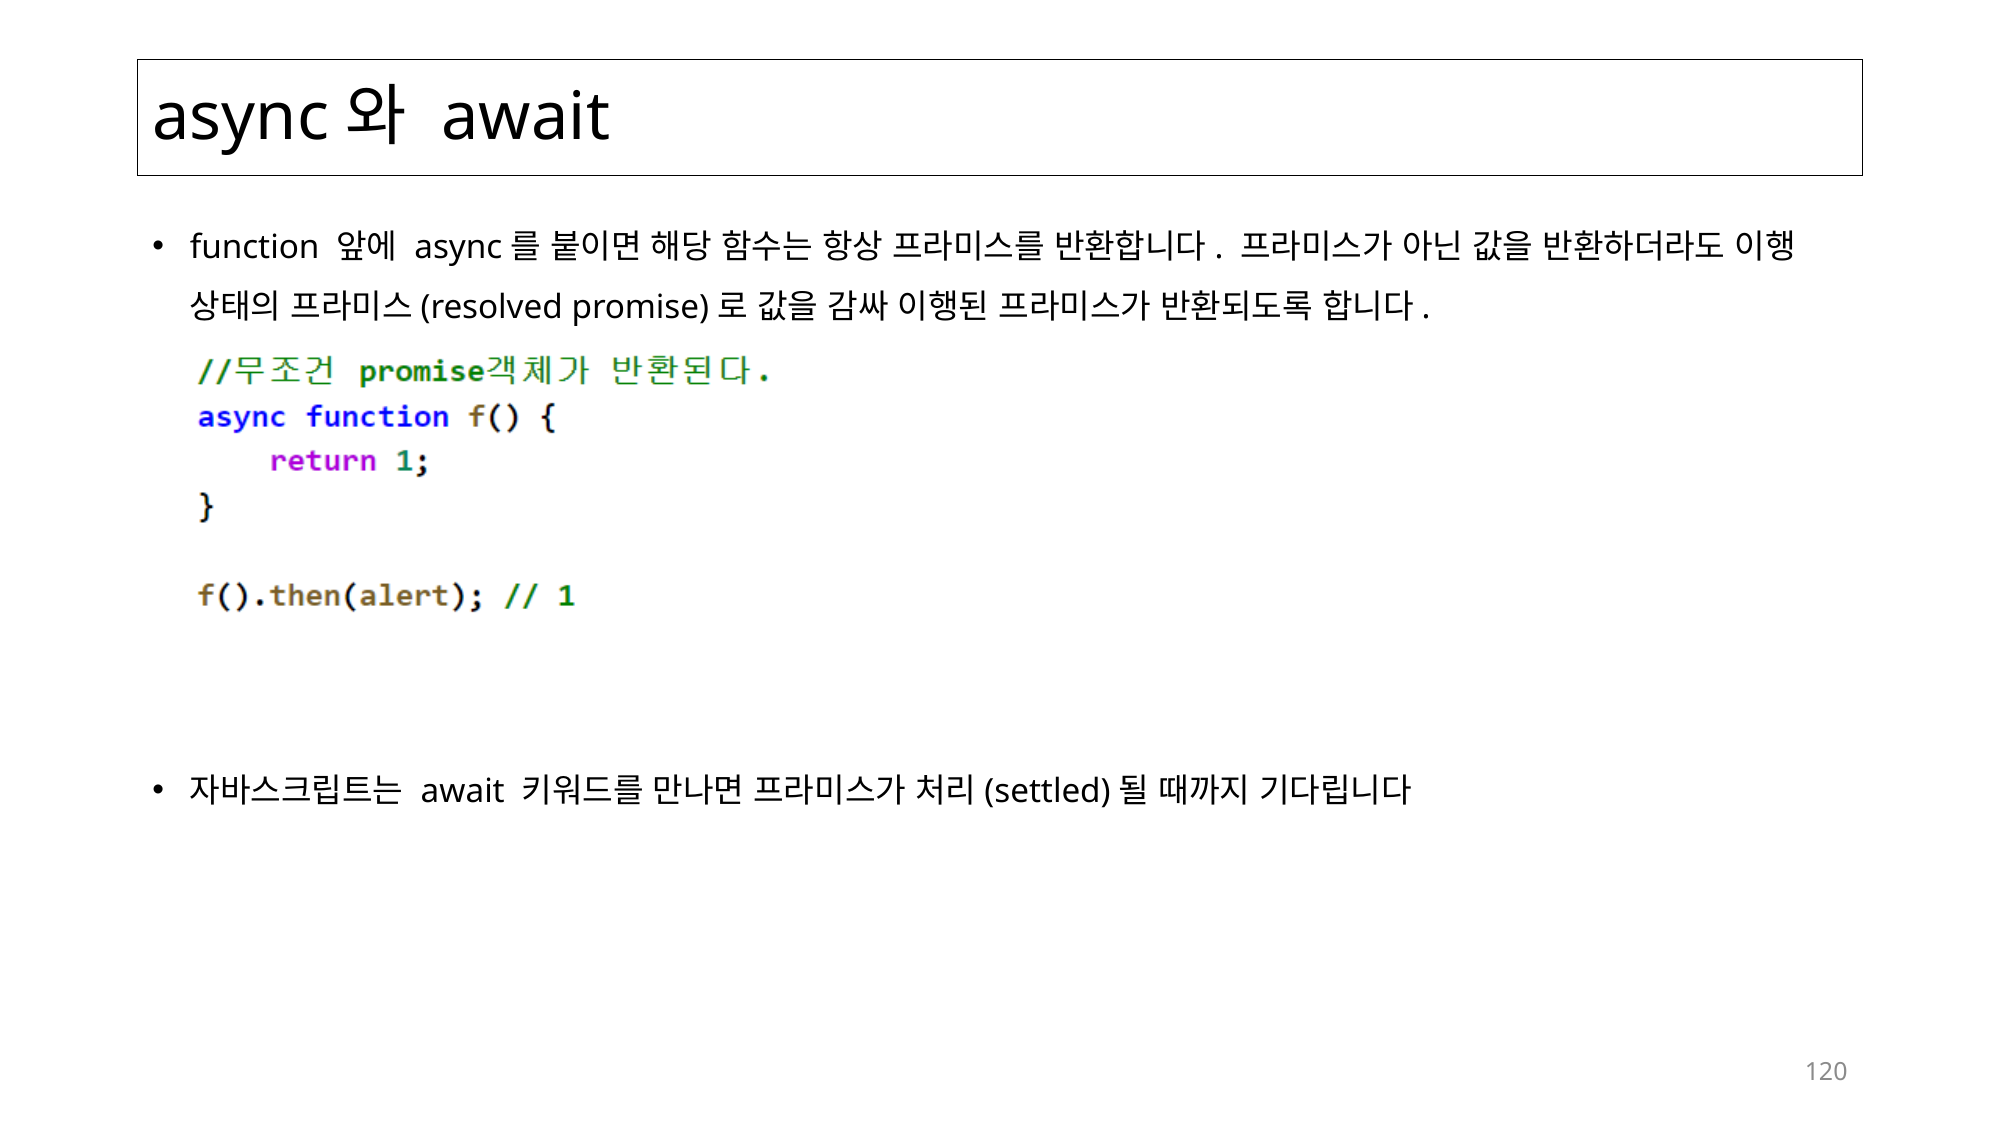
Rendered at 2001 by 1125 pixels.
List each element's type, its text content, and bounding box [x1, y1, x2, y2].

list function 앞에 async를 붙이면 해당 함수는 항상 프라미스를 반환합니다. 프라미스가 아닌 값을 반환하더라도 이행 상태의 프라미스(resolved promise)로 값을 감싸 이행된 프라미스가 반환되도록 합니다. 자바스크립트는 await 키워드를 만나면 프라미스가 처리(settled)될 때까지 기다립니다 [137, 197, 1863, 1014]
title async와 await [137, 59, 1863, 176]
slide_number 120 [1412, 1042, 1863, 1103]
picture [178, 350, 811, 631]
